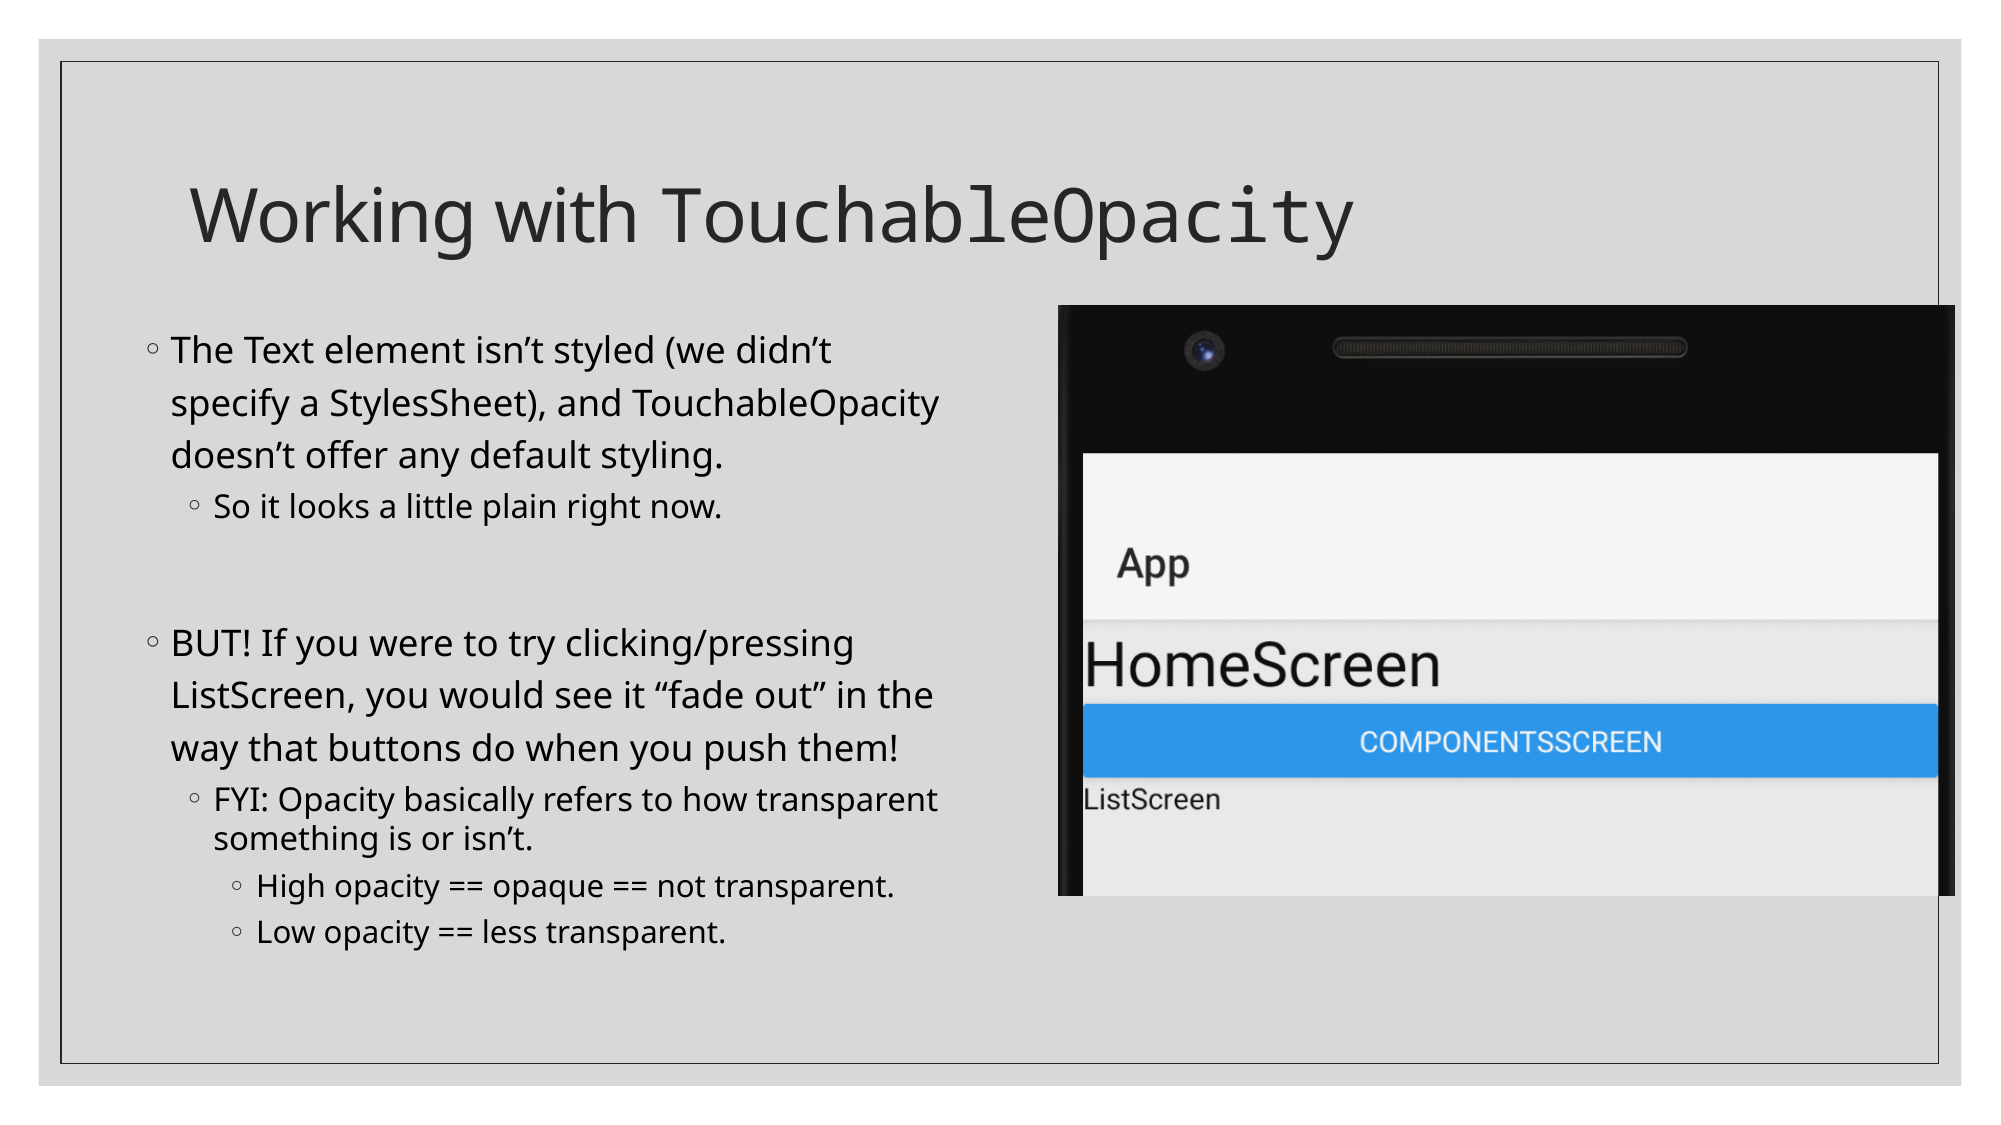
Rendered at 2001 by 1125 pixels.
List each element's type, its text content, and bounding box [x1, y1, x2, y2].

title Working with TouchableOpacity [174, 105, 1825, 331]
picture [1058, 305, 1955, 896]
list The Text element isn’t styled (we didn’t specify a StylesSheet), and TouchableOpacity doesn’t offer any default styling. So it looks a little plain right now. BUT! If you were to try clicking/pressing ListScreen, you would see it “fade out” in the way that buttons do when you push them! FYI: Opacity basically refers to how transparent something is or isn’t. High opacity == opaque == not transparent. Low opacity == less transparent. [127, 310, 970, 1020]
